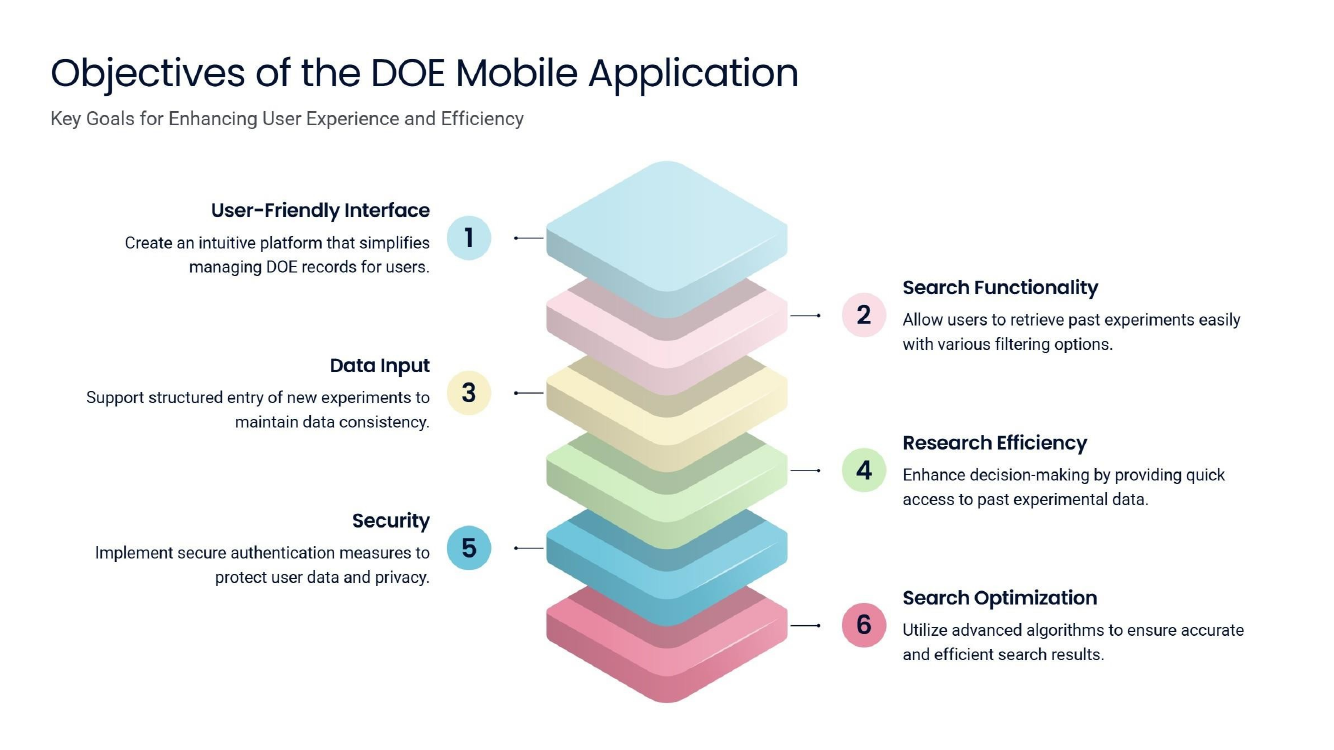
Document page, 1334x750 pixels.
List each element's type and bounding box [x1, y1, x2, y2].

picture [45, 52, 1246, 711]
